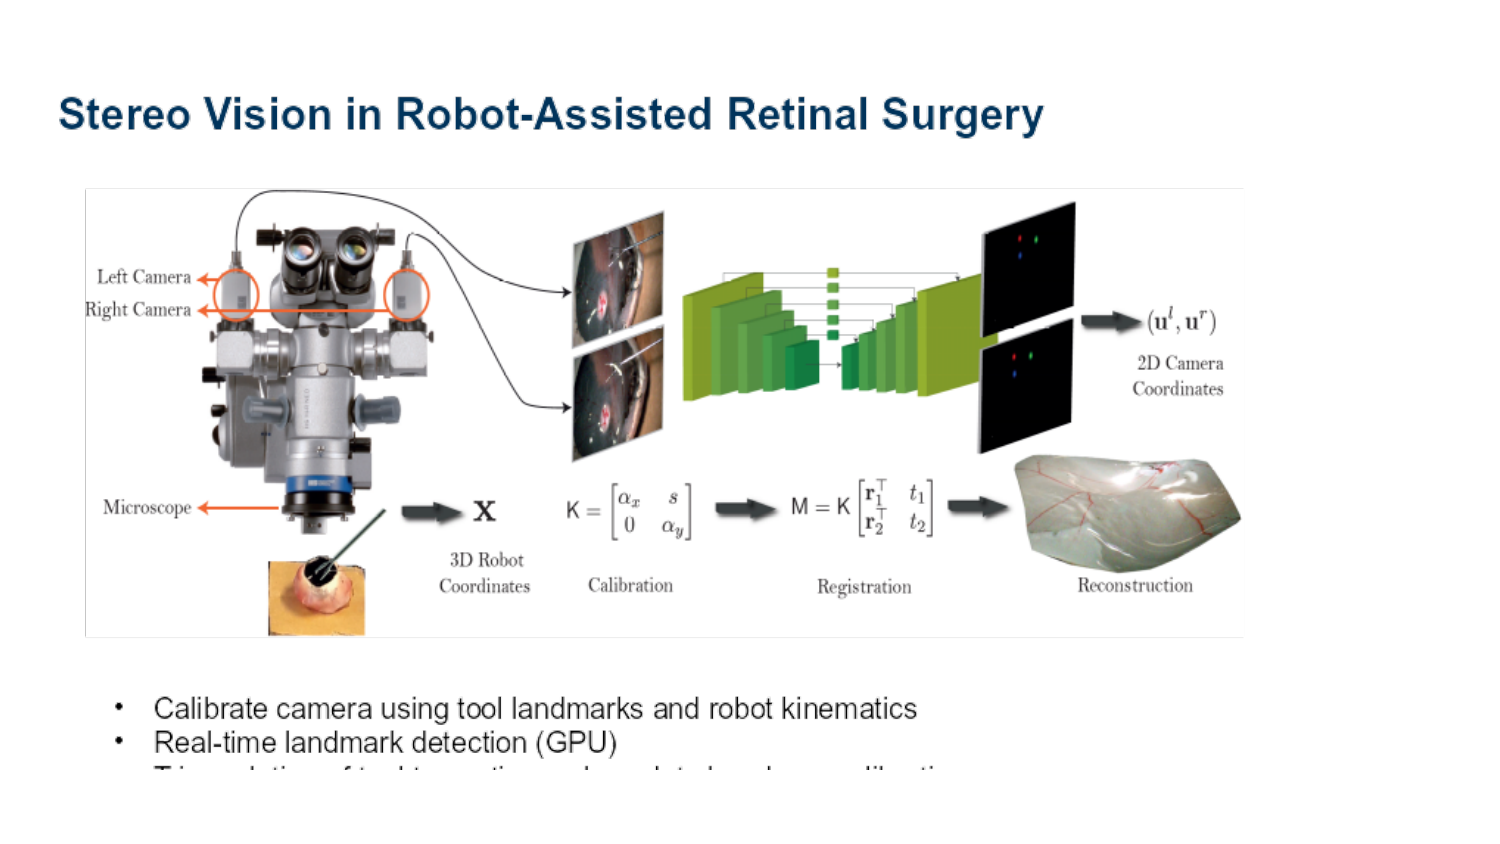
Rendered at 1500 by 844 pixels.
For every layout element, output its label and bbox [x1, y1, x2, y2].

picture [58, 33, 1307, 770]
